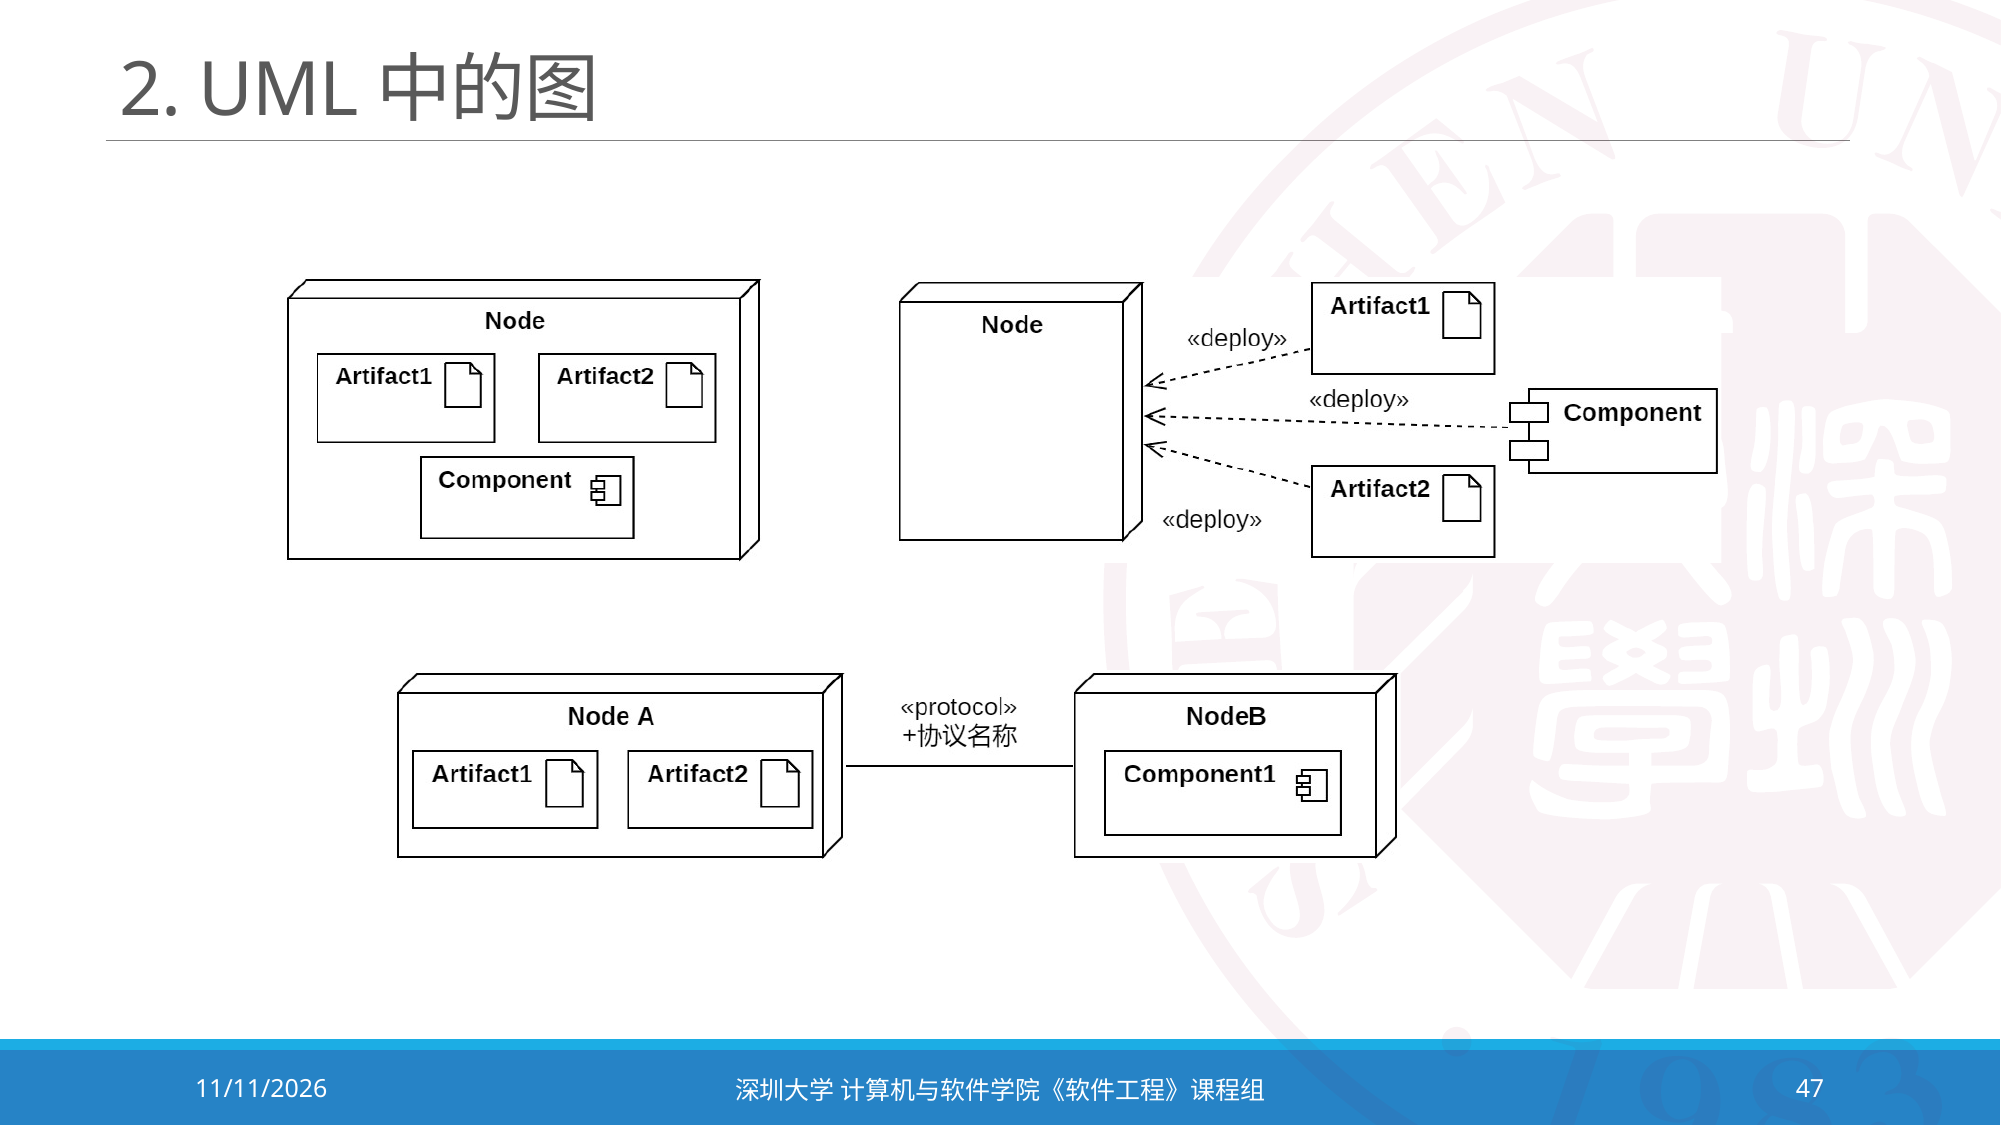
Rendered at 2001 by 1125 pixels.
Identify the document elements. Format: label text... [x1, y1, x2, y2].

picture [283, 277, 763, 563]
footer 深圳大学 计算机与软件学院《软件工程》课程组 [604, 1059, 1396, 1120]
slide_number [180, 1059, 586, 1120]
slide_number 47 [1624, 1059, 1840, 1120]
picture [896, 277, 1722, 563]
title 2. UML中的图 [104, 0, 1856, 139]
picture [392, 670, 1402, 864]
